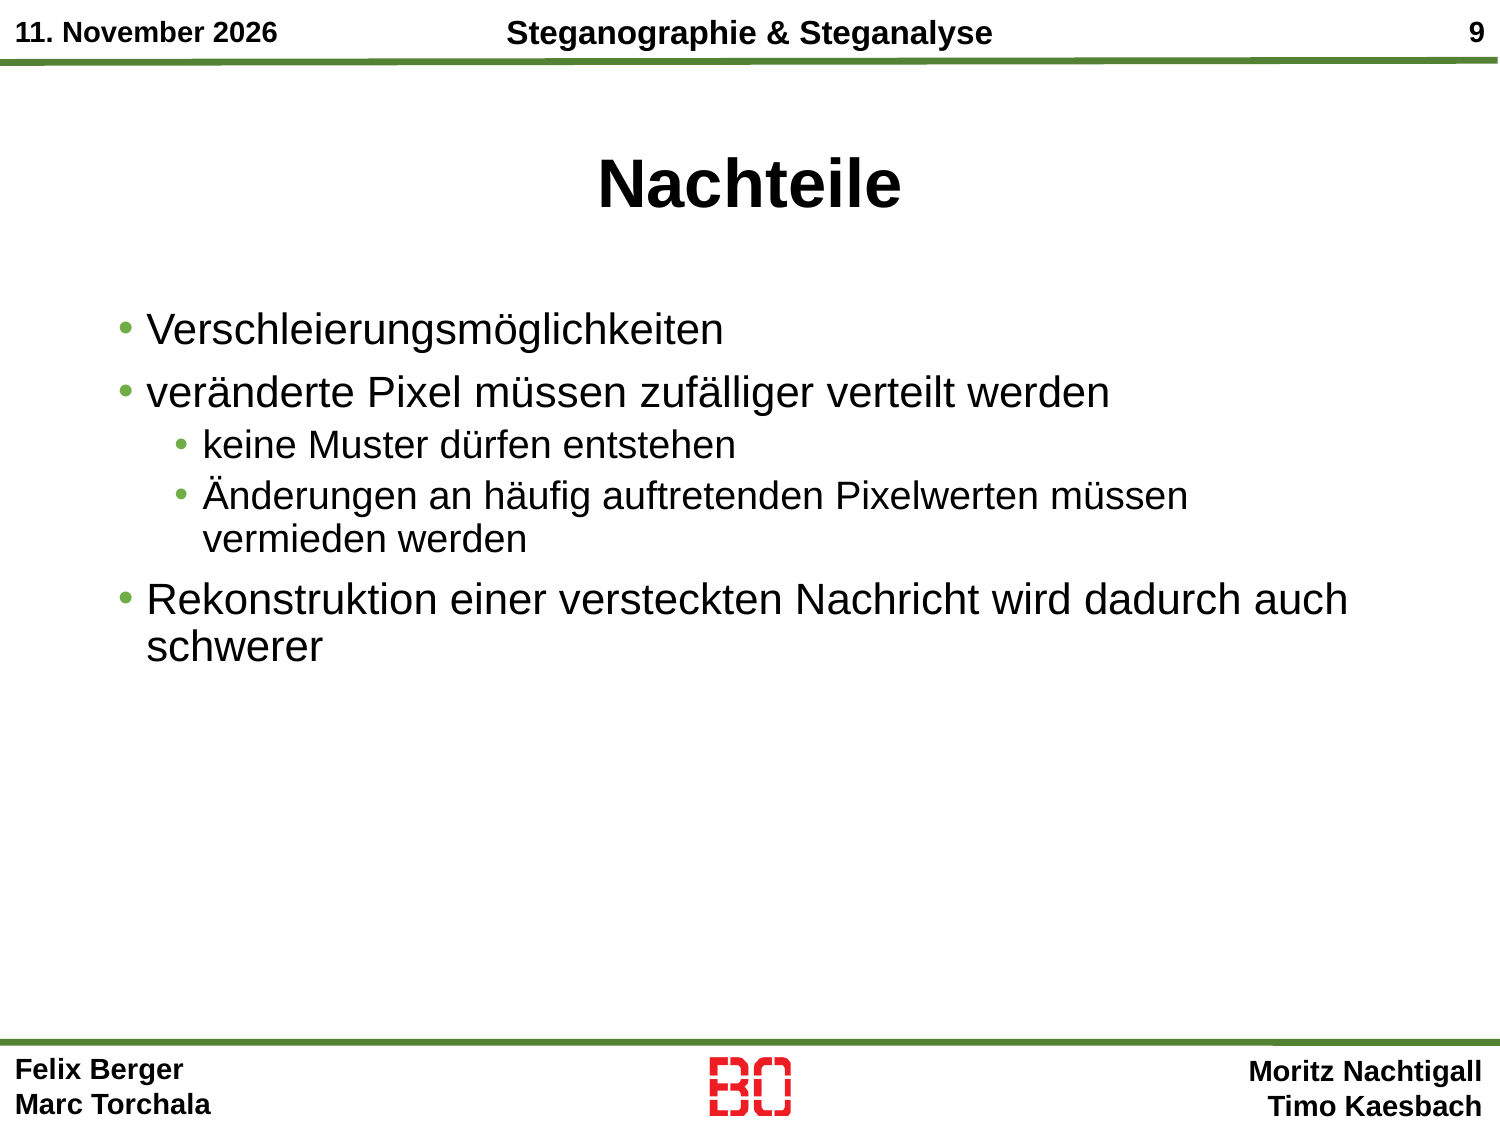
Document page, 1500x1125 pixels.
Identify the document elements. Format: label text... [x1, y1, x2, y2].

list Verschleierungsmöglichkeiten veränderte Pixel müssen zufälliger verteilt werden keine Muster dürfen entstehen Änderungen an häufig auftretenden Pixelwerten müssen vermieden werden Rekonstruktion einer versteckten Nachricht wird dadurch auch schwerer [103, 299, 1397, 1014]
title Nachteile [103, 76, 1397, 295]
